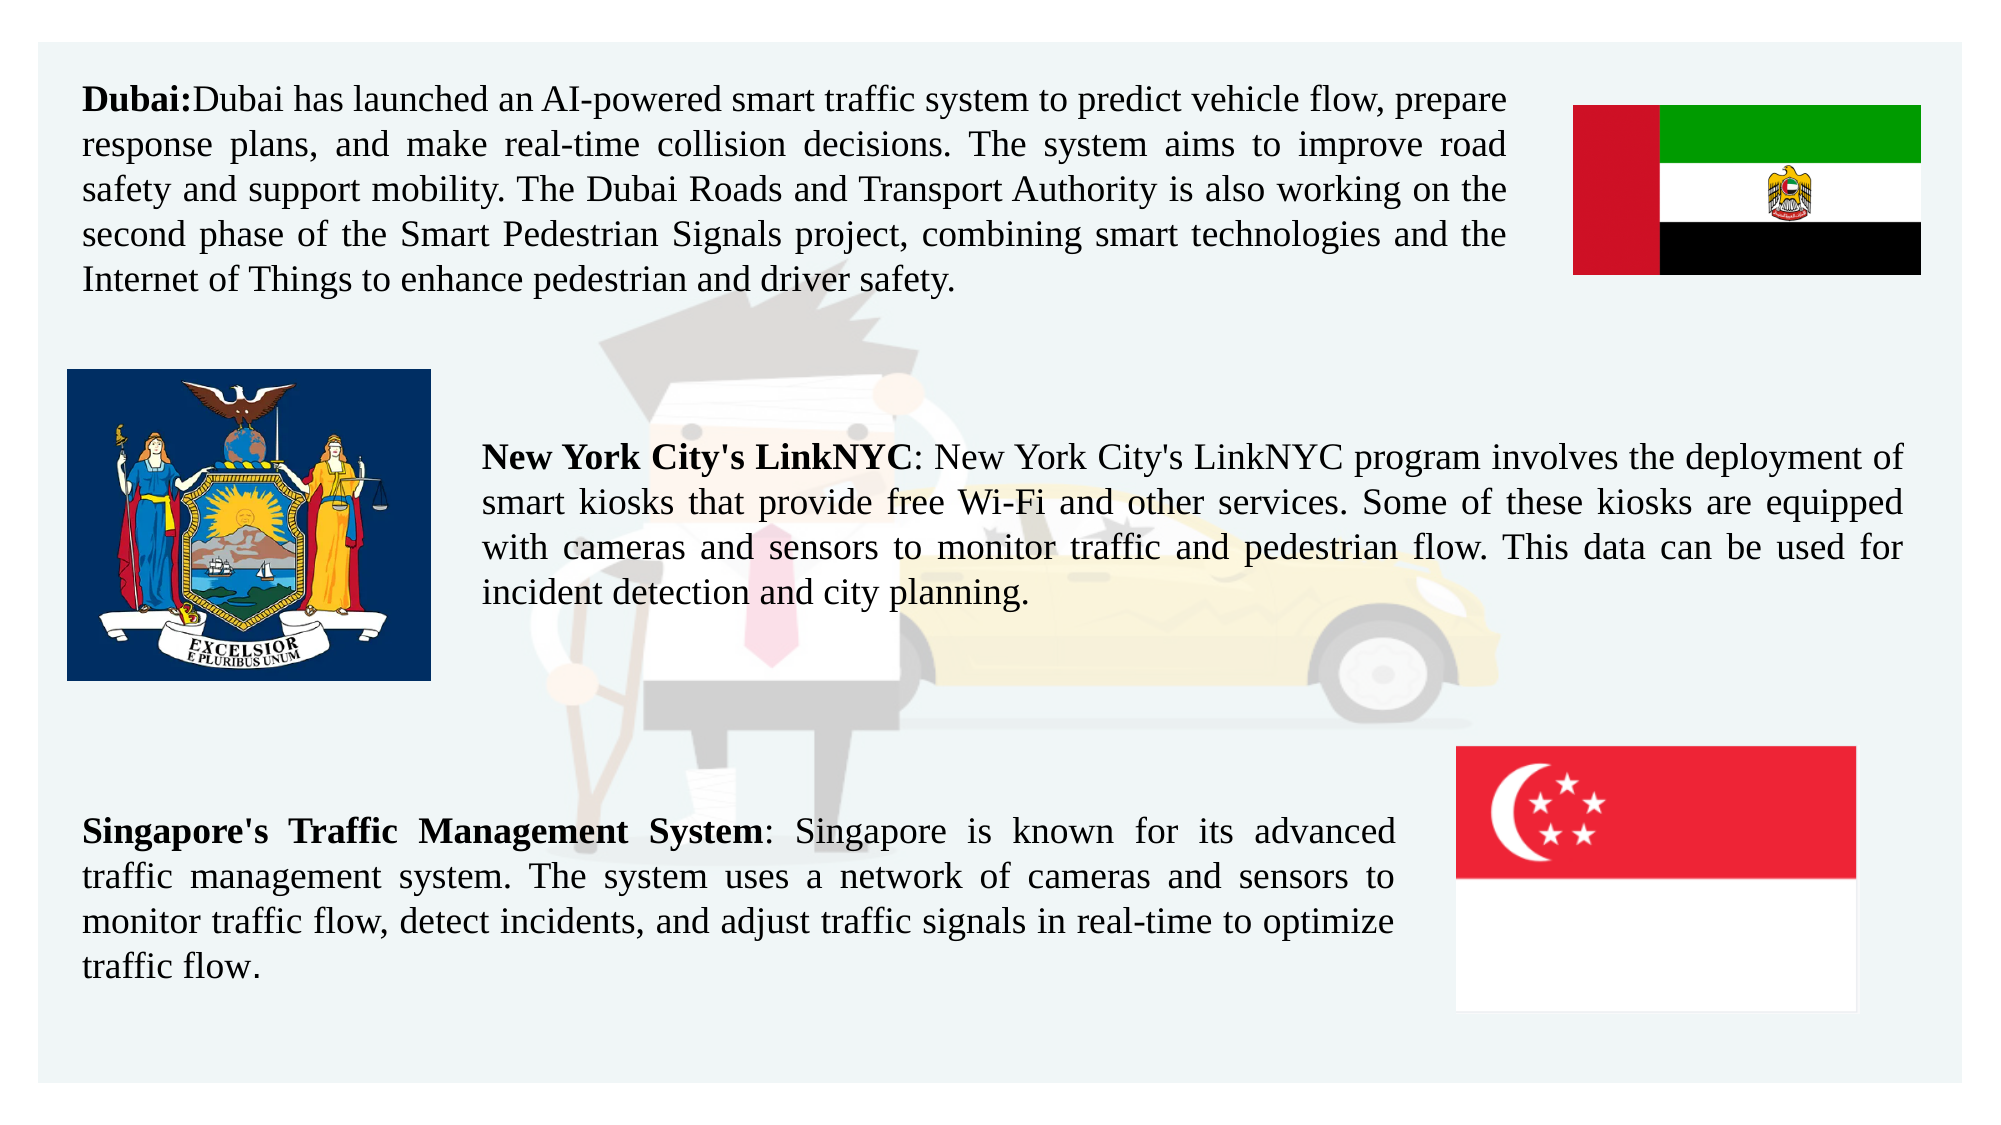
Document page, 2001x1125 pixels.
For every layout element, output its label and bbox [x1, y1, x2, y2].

picture [38, 42, 1962, 1083]
